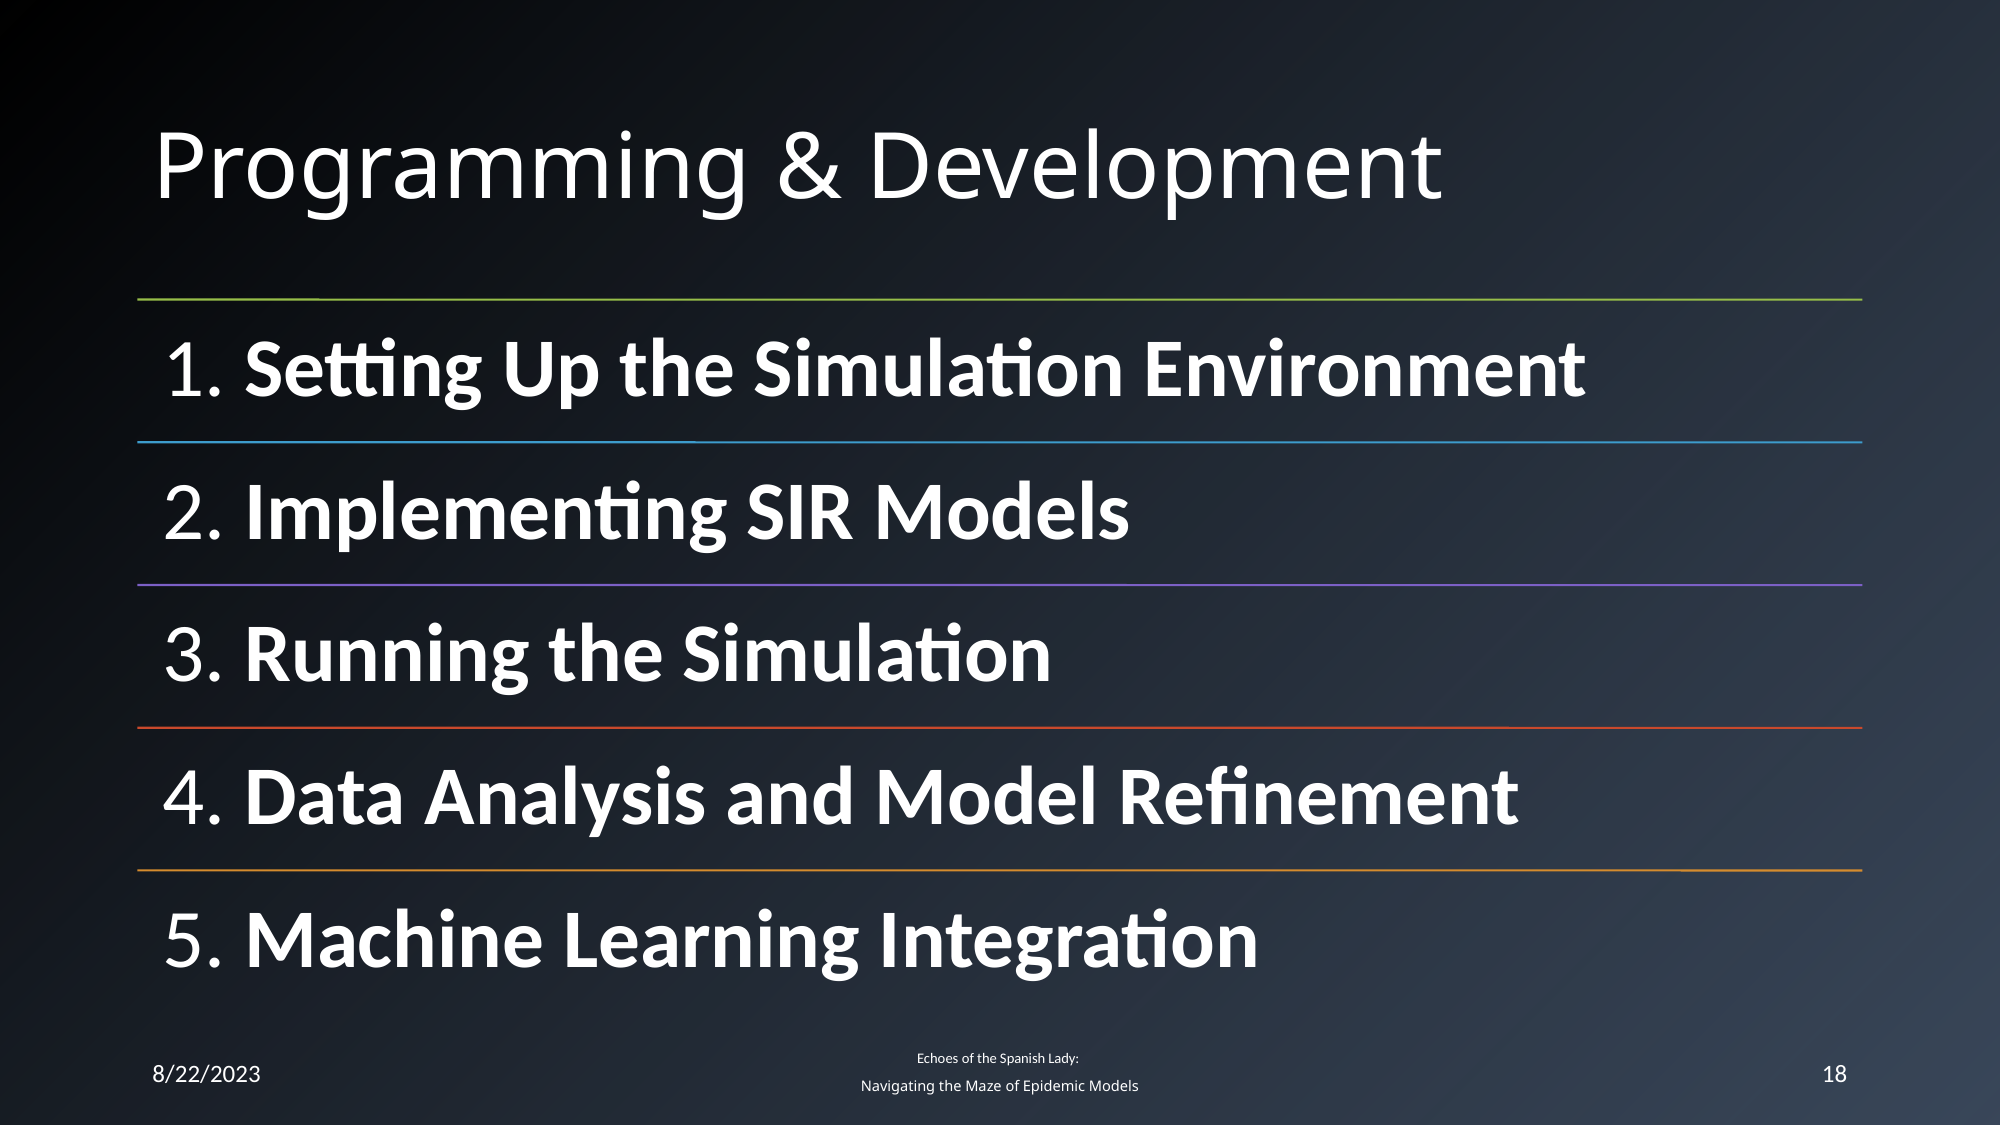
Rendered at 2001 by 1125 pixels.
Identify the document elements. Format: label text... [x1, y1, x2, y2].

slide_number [137, 1042, 588, 1103]
text_box [0, 0, 2000, 1125]
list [137, 299, 1863, 1014]
footer Echoes of the Spanish Lady: Navigating the Maze of Epidemic Models [662, 1042, 1338, 1103]
title Programming & Development [137, 59, 1863, 278]
slide_number 18 [1412, 1042, 1863, 1103]
